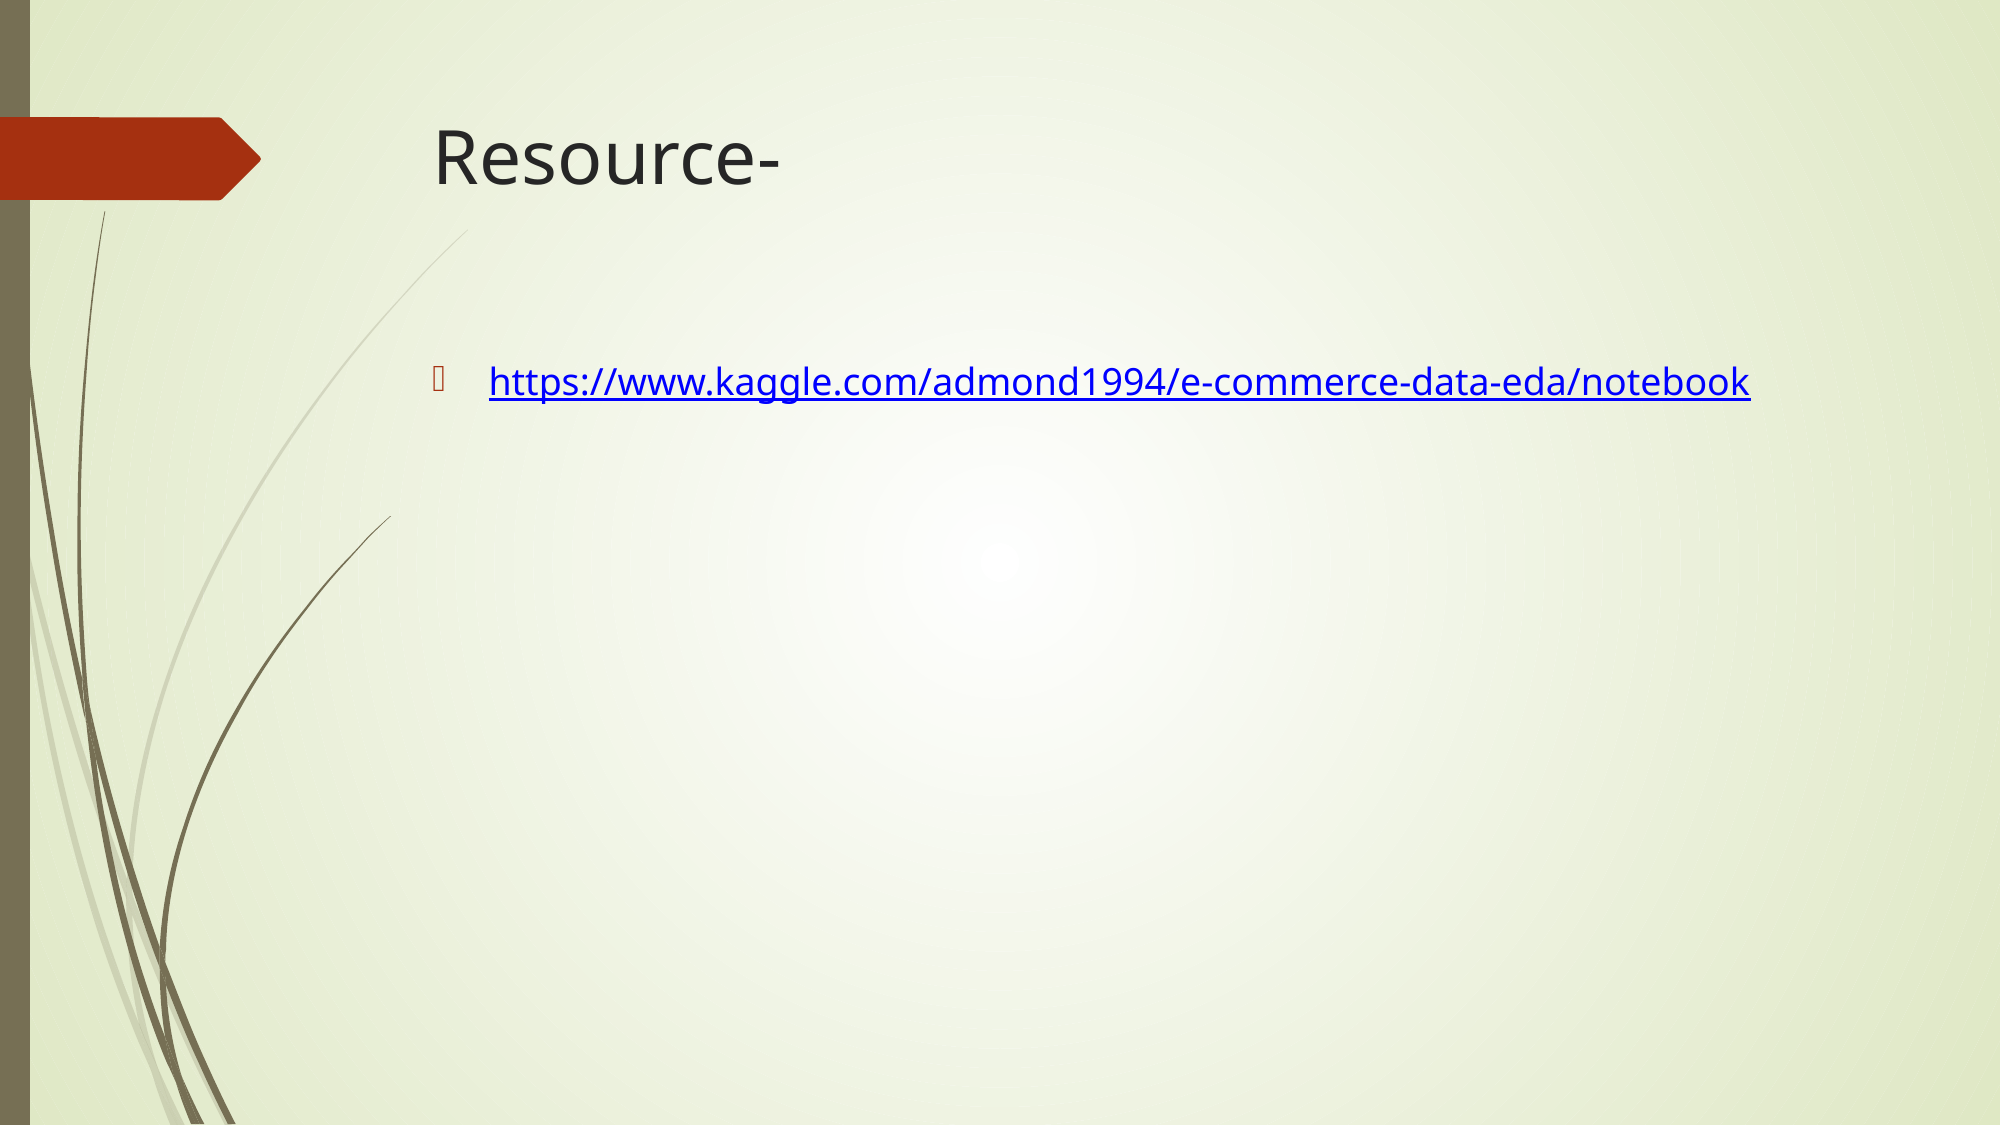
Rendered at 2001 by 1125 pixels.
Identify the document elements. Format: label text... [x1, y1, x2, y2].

title Resource- [424, 101, 1888, 313]
list https://www.kaggle.com/admond1994/e-commerce-data-eda/notebook [424, 349, 1888, 971]
